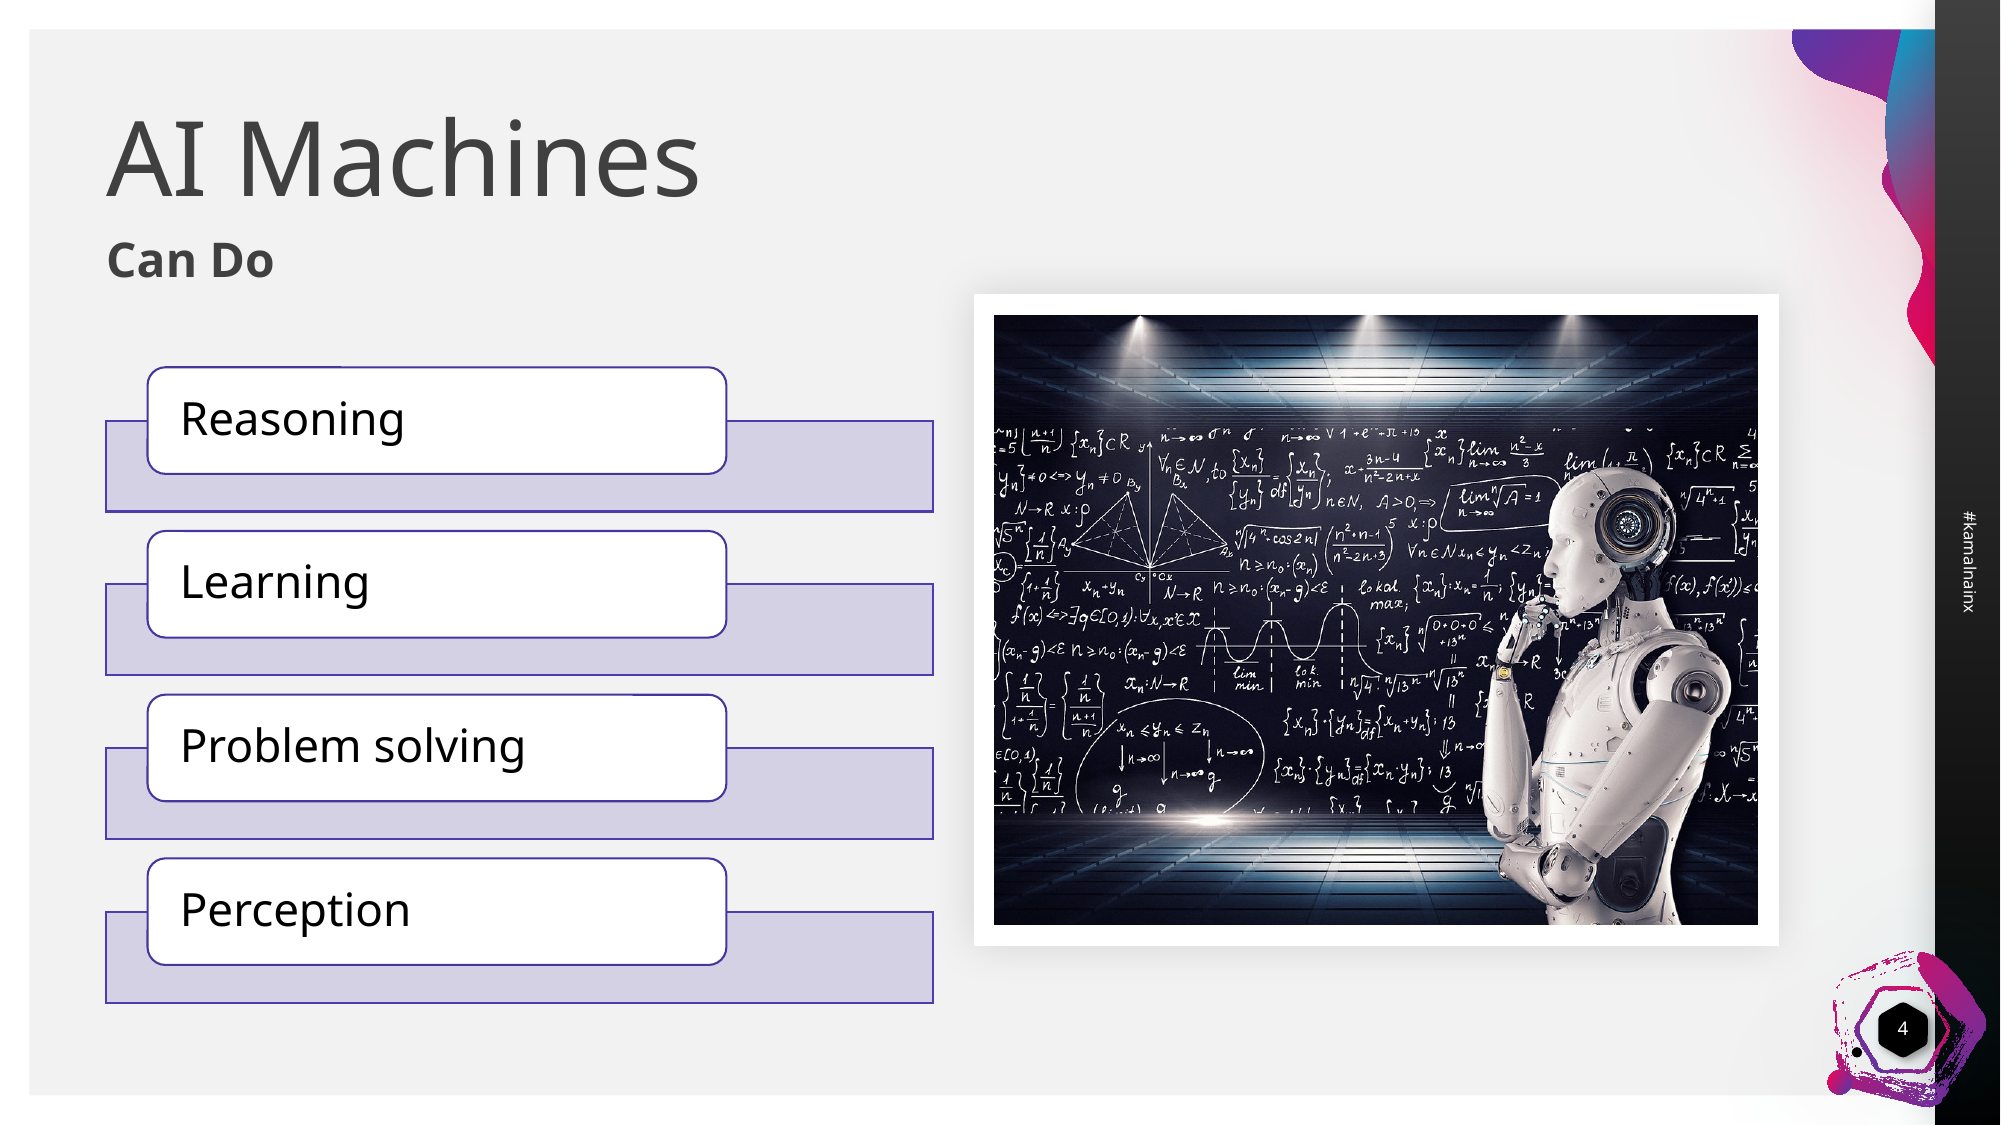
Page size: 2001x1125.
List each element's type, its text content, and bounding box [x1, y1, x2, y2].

list Can Do [106, 236, 934, 296]
picture [994, 314, 1758, 926]
title AI Machines [106, 106, 1790, 225]
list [106, 366, 934, 1004]
slide_number 4 [1872, 1001, 1934, 1057]
